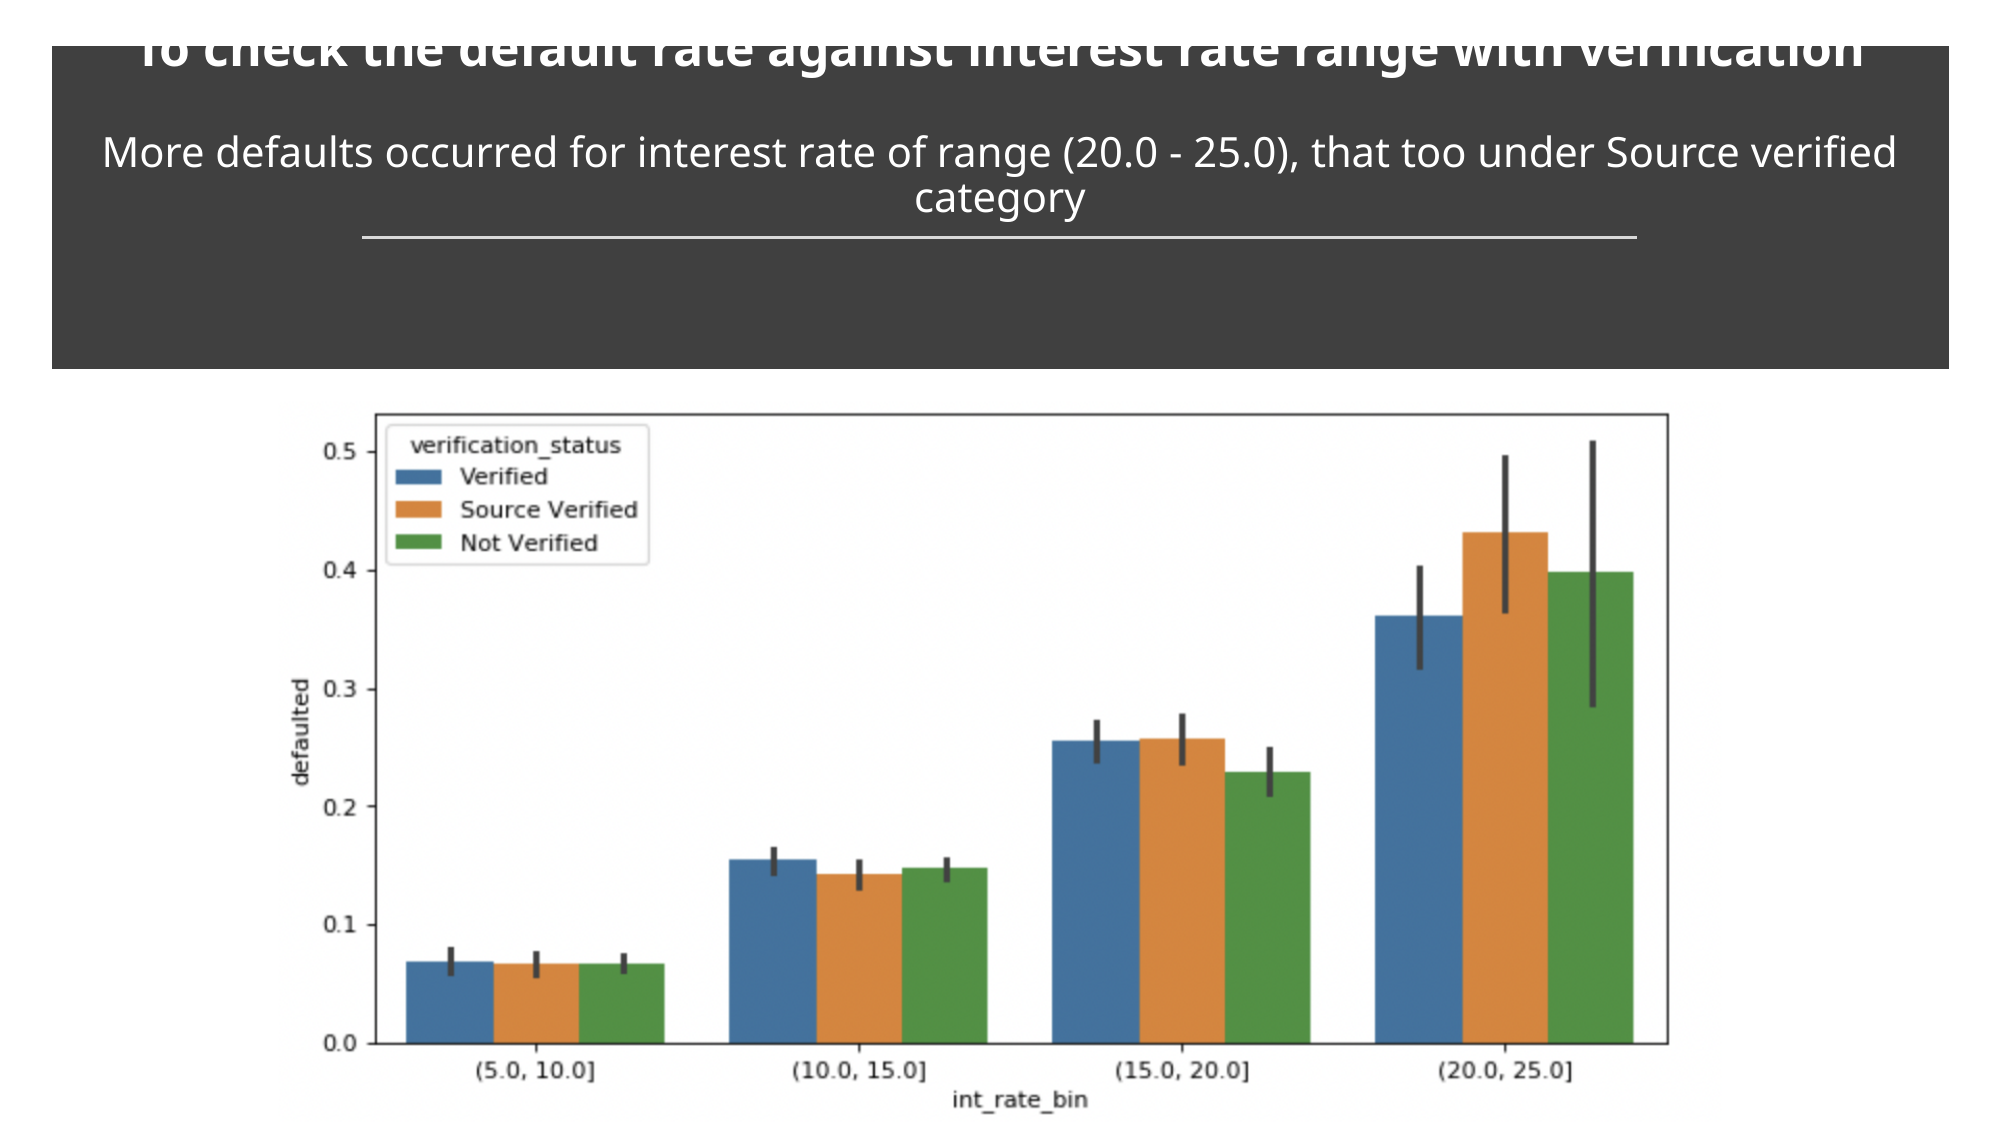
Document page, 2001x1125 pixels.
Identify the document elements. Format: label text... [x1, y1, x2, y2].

title To check the default rate against interest rate range with verification More defaults occurred for interest rate of range (20.0 - 25.0), that too under Source verified category [86, 76, 1914, 230]
picture [278, 401, 1722, 1122]
text_box [61, 55, 1939, 360]
